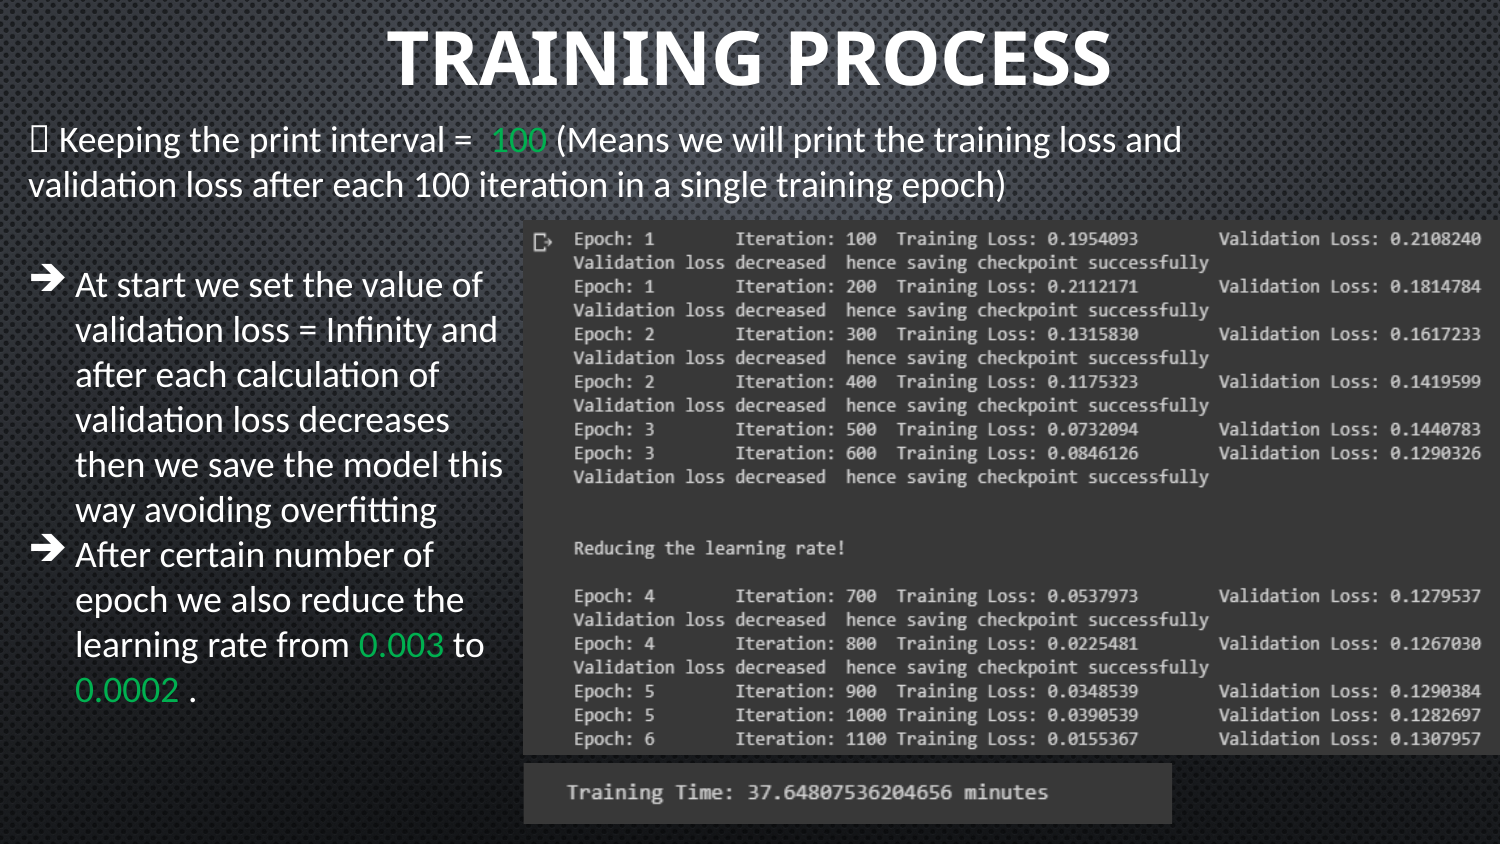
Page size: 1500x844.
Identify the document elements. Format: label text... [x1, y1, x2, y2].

picture [523, 763, 1173, 825]
title Training Process [0, 0, 1500, 108]
text_box At start we set the value of validation loss = Infinity and after each calculation of validation loss decreases then we save the model this way avoiding overfitting After certain number of epoch we also reduce the learning rate from 0.003 to 0.0002 . [13, 252, 523, 718]
picture [523, 220, 1500, 755]
text_box  Keeping the print interval = 100 (Means we will print the training loss and validation loss after each 100 iteration in a single training epoch) [13, 107, 1276, 213]
